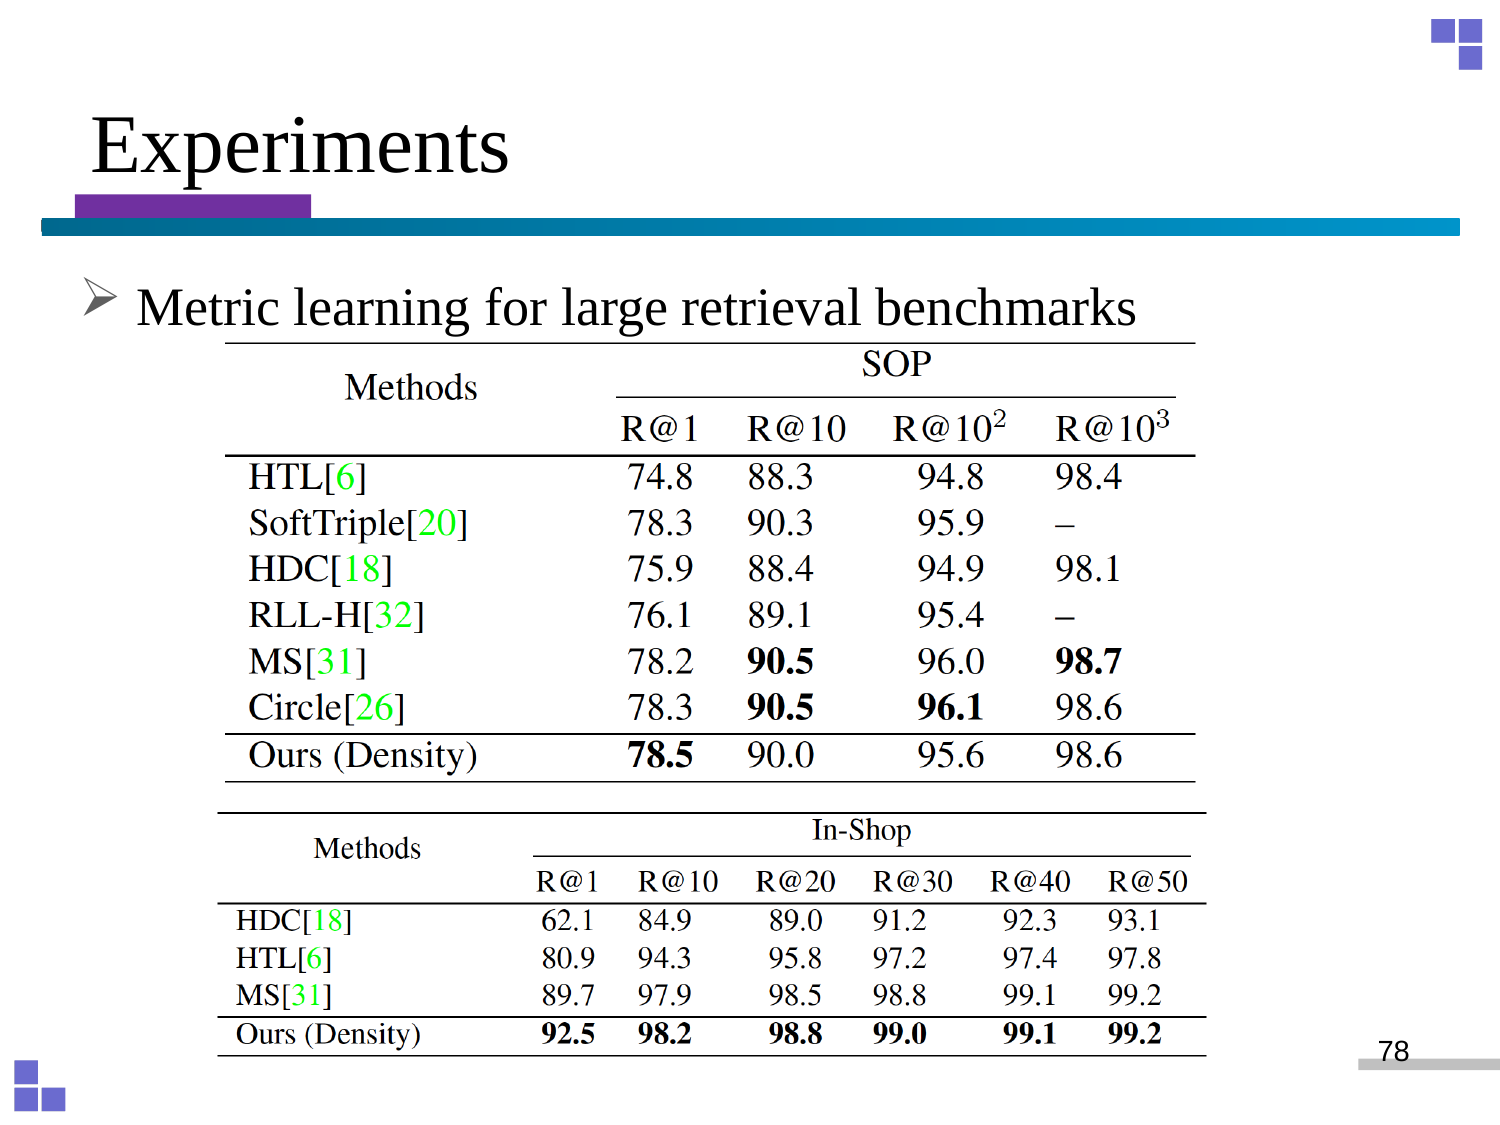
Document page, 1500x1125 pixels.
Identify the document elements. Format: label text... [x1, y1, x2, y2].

picture [218, 339, 1203, 786]
slide_number 78 [1074, 1024, 1425, 1103]
list Metric learning for large retrieval benchmarks [64, 263, 1415, 1071]
picture [211, 806, 1210, 1060]
title Experiments [75, 45, 1425, 233]
